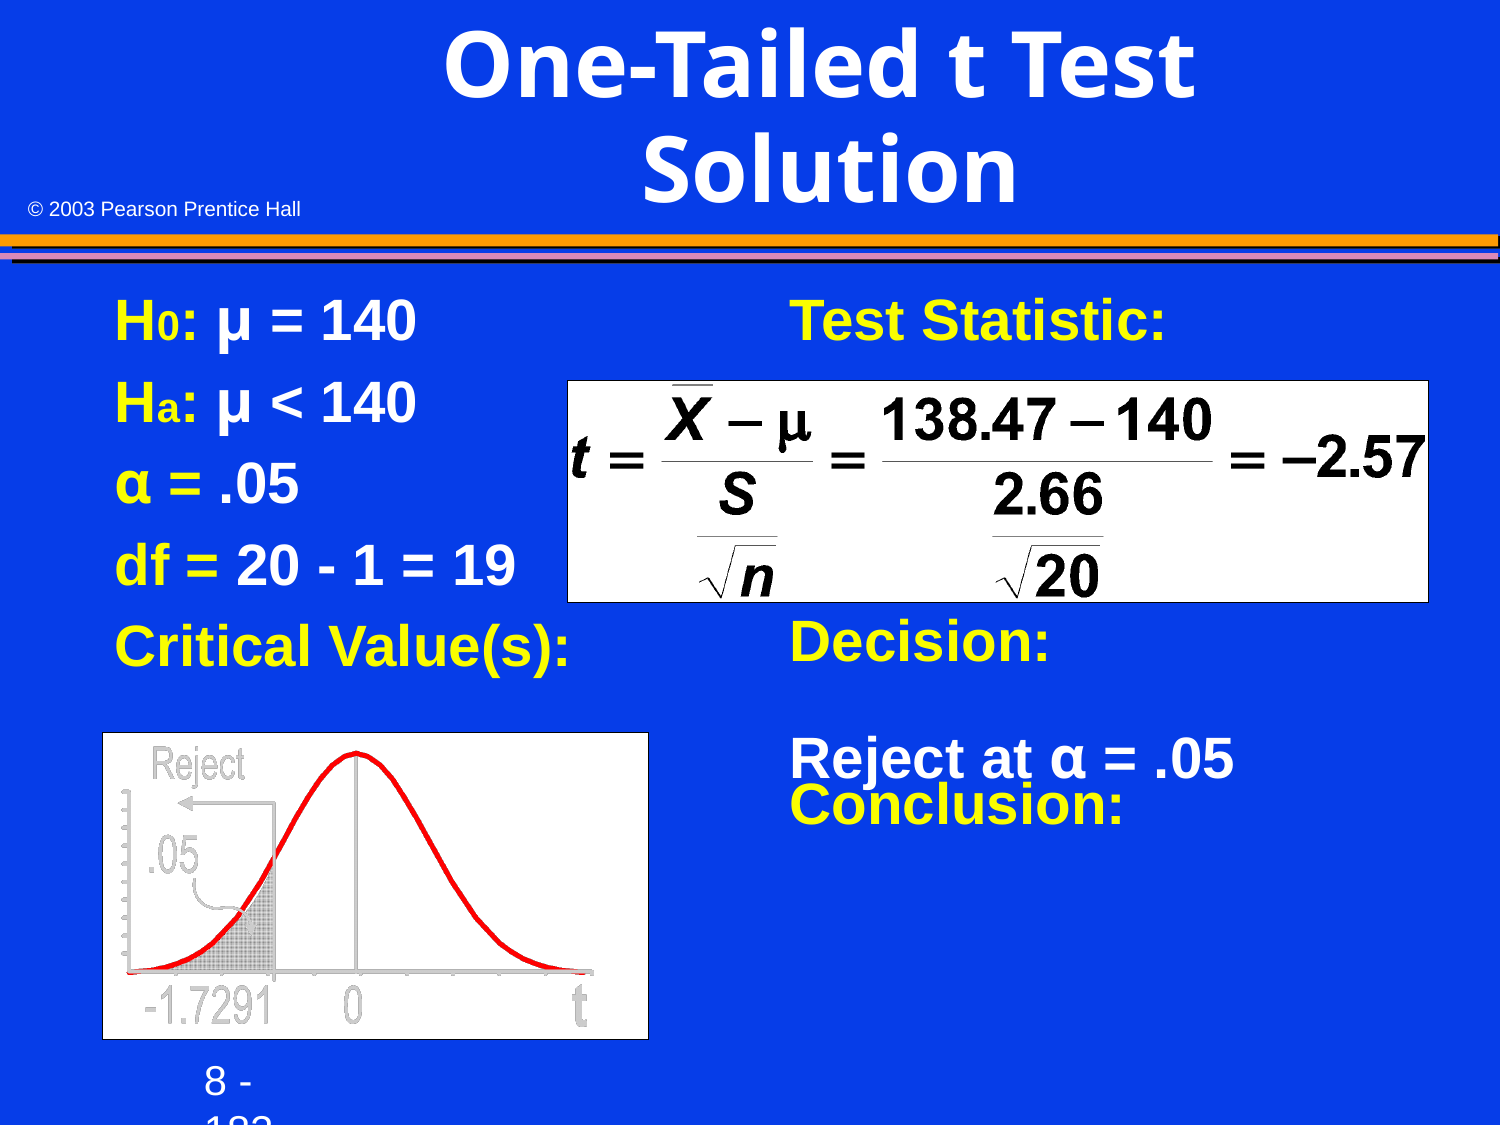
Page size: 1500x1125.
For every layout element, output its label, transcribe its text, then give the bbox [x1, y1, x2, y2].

text_box Test Statistic: Decision: Conclusion: [774, 274, 1400, 379]
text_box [567, 380, 1429, 603]
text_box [101, 732, 649, 1040]
list H0: μ = 140 Ha: μ < 140 α = .05 df = 20 - 1 = 19 Critical Value(s): [99, 275, 732, 950]
text_box Reject at α = .05 [775, 712, 1463, 798]
text_box Test Statistic: Decision: Conclusion: [774, 611, 1400, 950]
title One-Tailed t Test Solution [275, 24, 1388, 213]
